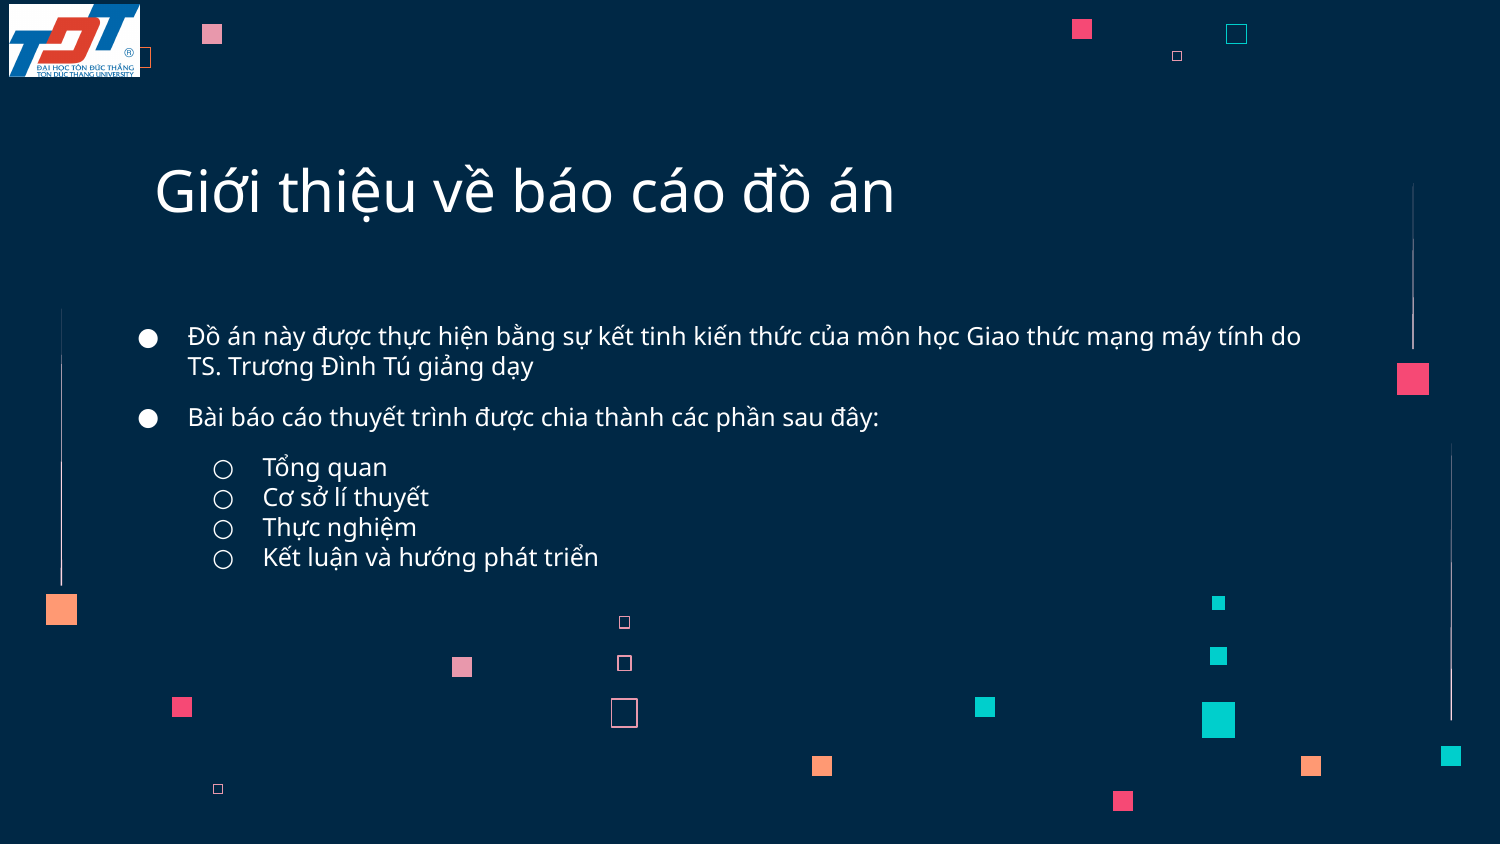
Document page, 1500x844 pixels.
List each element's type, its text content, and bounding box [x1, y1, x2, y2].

title Giới thiệu về báo cáo đồ án [139, 139, 1404, 233]
text_box [172, 697, 193, 718]
list Đồ án này được thực hiện bằng sự kết tinh kiến thức của môn học Giao thức mạng máy tính do TS. Trương Đình Tú giảng dạy Bài báo cáo thuyết trình được chia thành các phần sau đây: Tổng quan Cơ sở lí thuyết Thực nghiệm Kết luận và hướng phát triển [97, 305, 1362, 628]
picture [8, 4, 140, 77]
text_box [452, 656, 473, 677]
text_box [975, 697, 996, 718]
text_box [1201, 595, 1235, 739]
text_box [611, 616, 638, 728]
